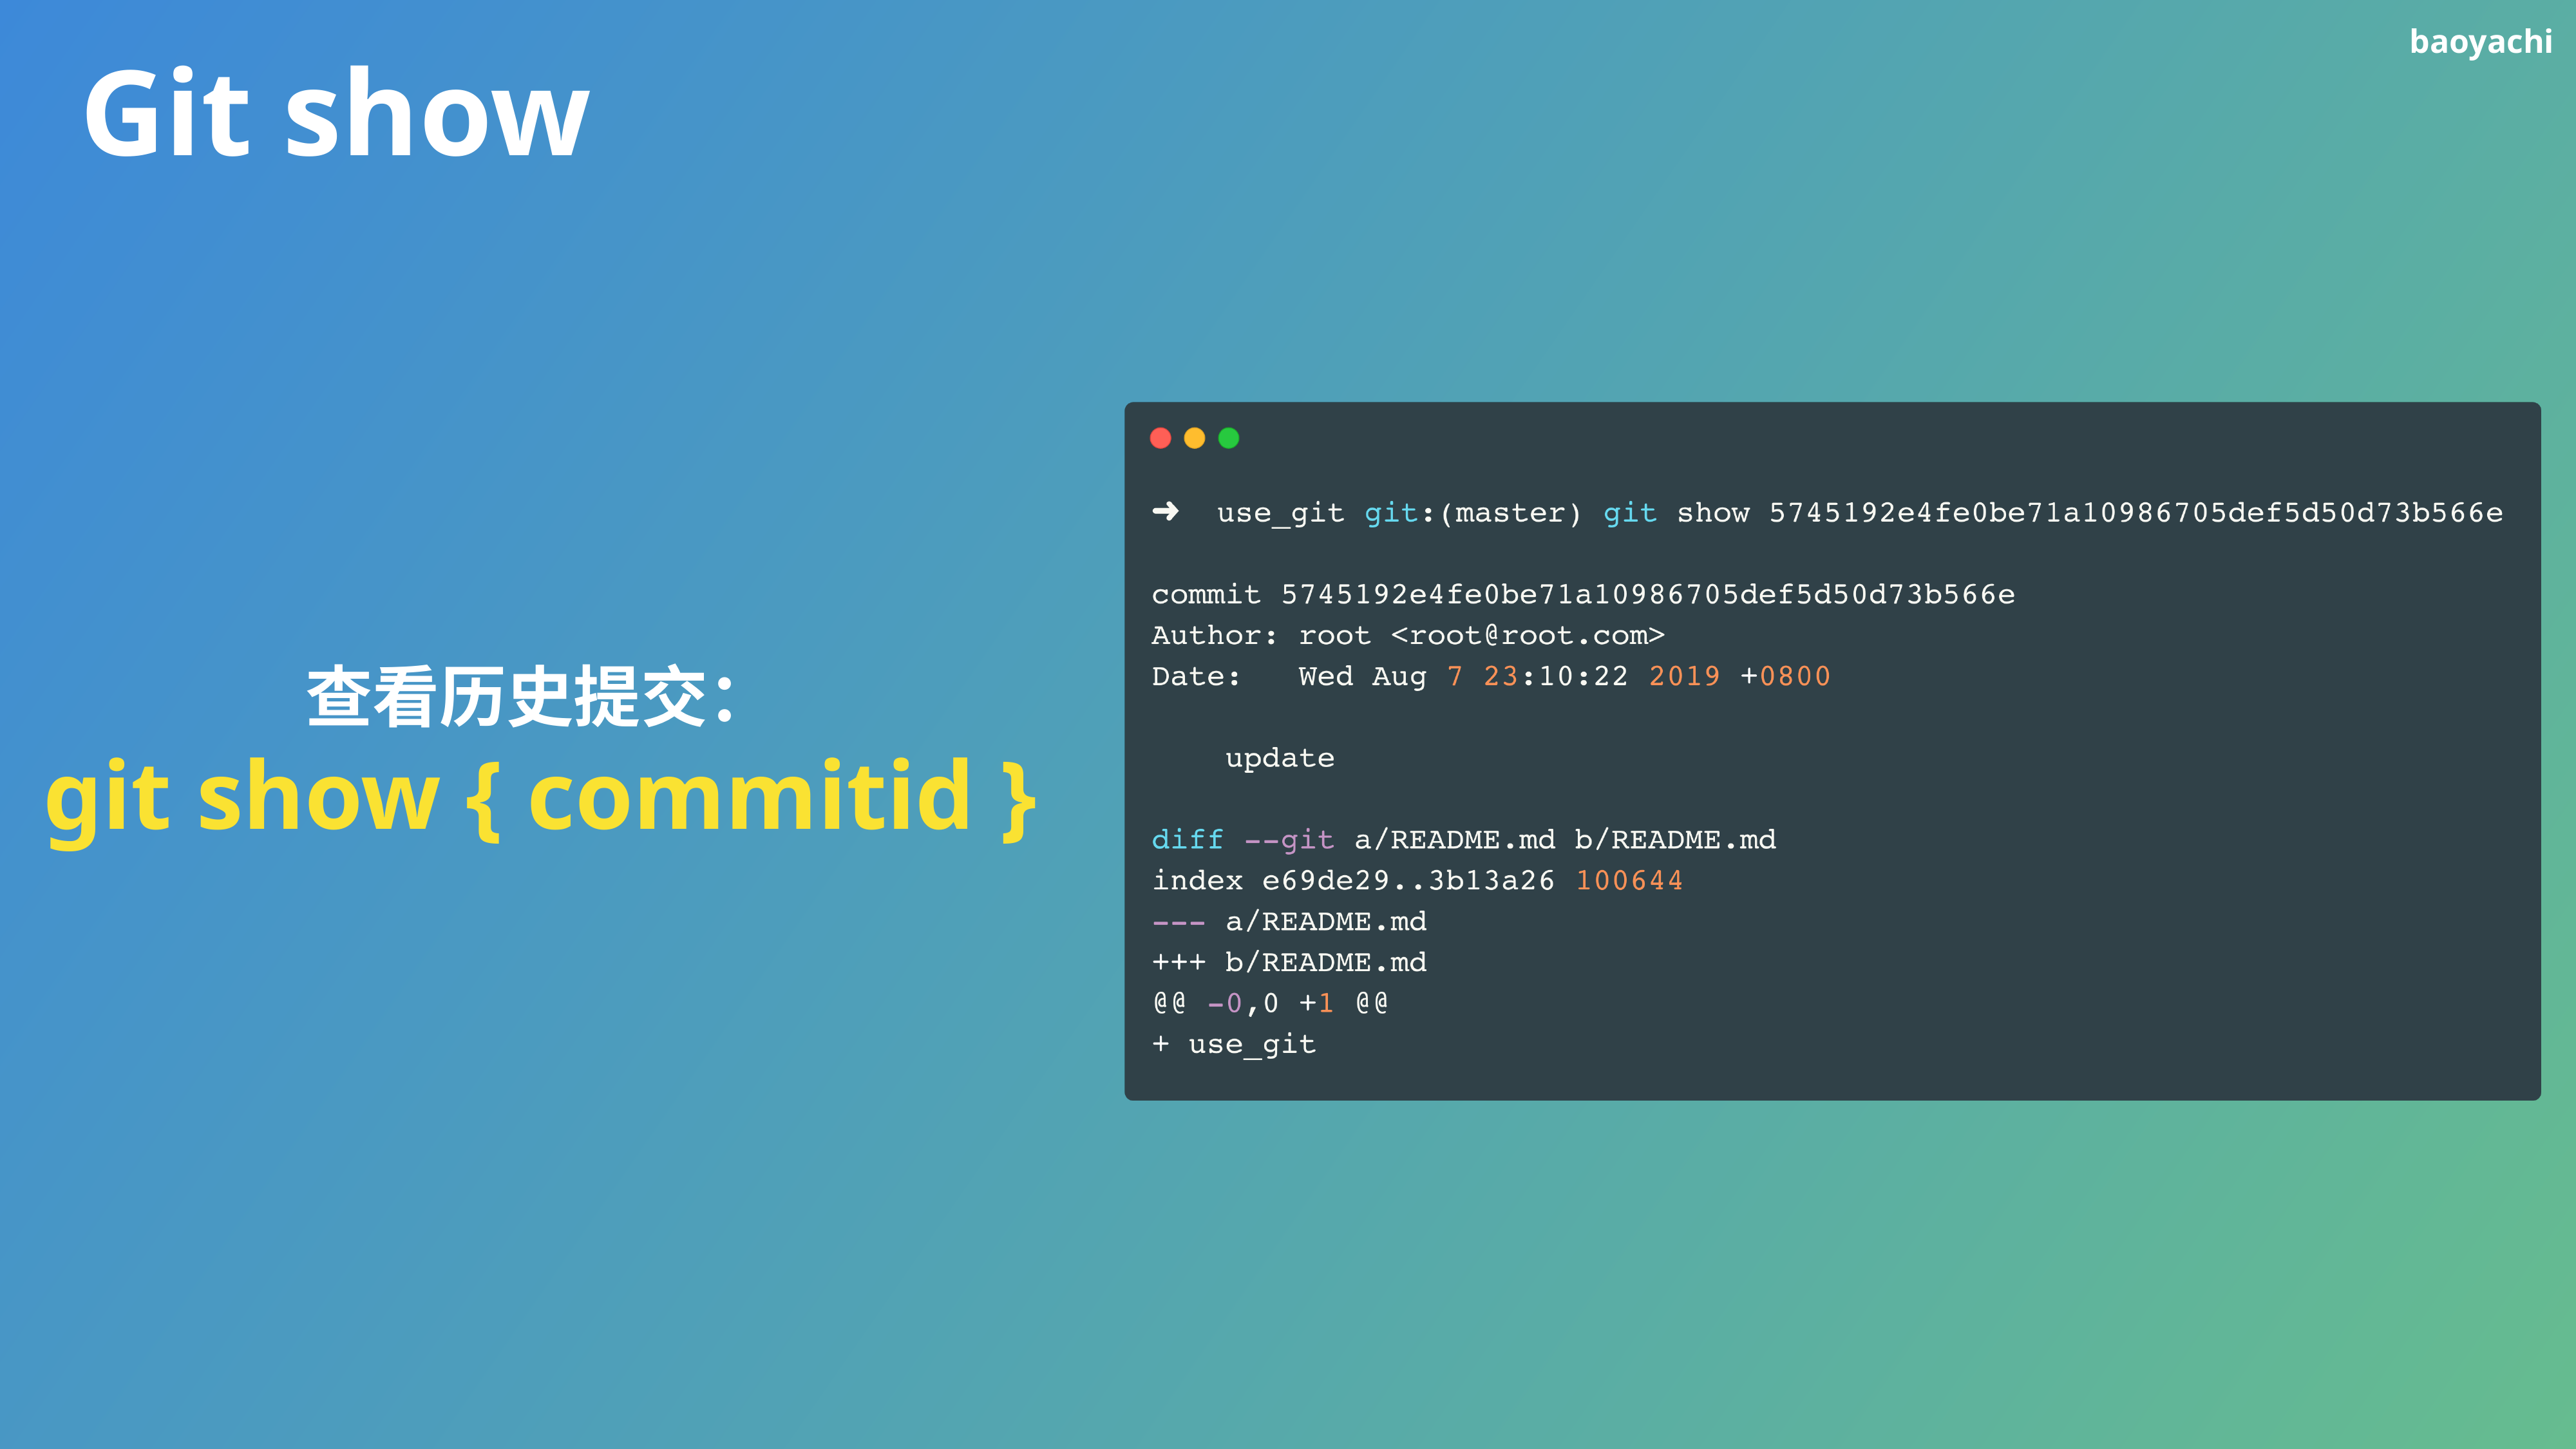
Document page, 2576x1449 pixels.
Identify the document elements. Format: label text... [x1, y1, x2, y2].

picture [1124, 401, 2542, 1101]
text_box 查看历史提交： git show { commitid } [37, 649, 1043, 853]
text_box Git show [74, 32, 628, 185]
